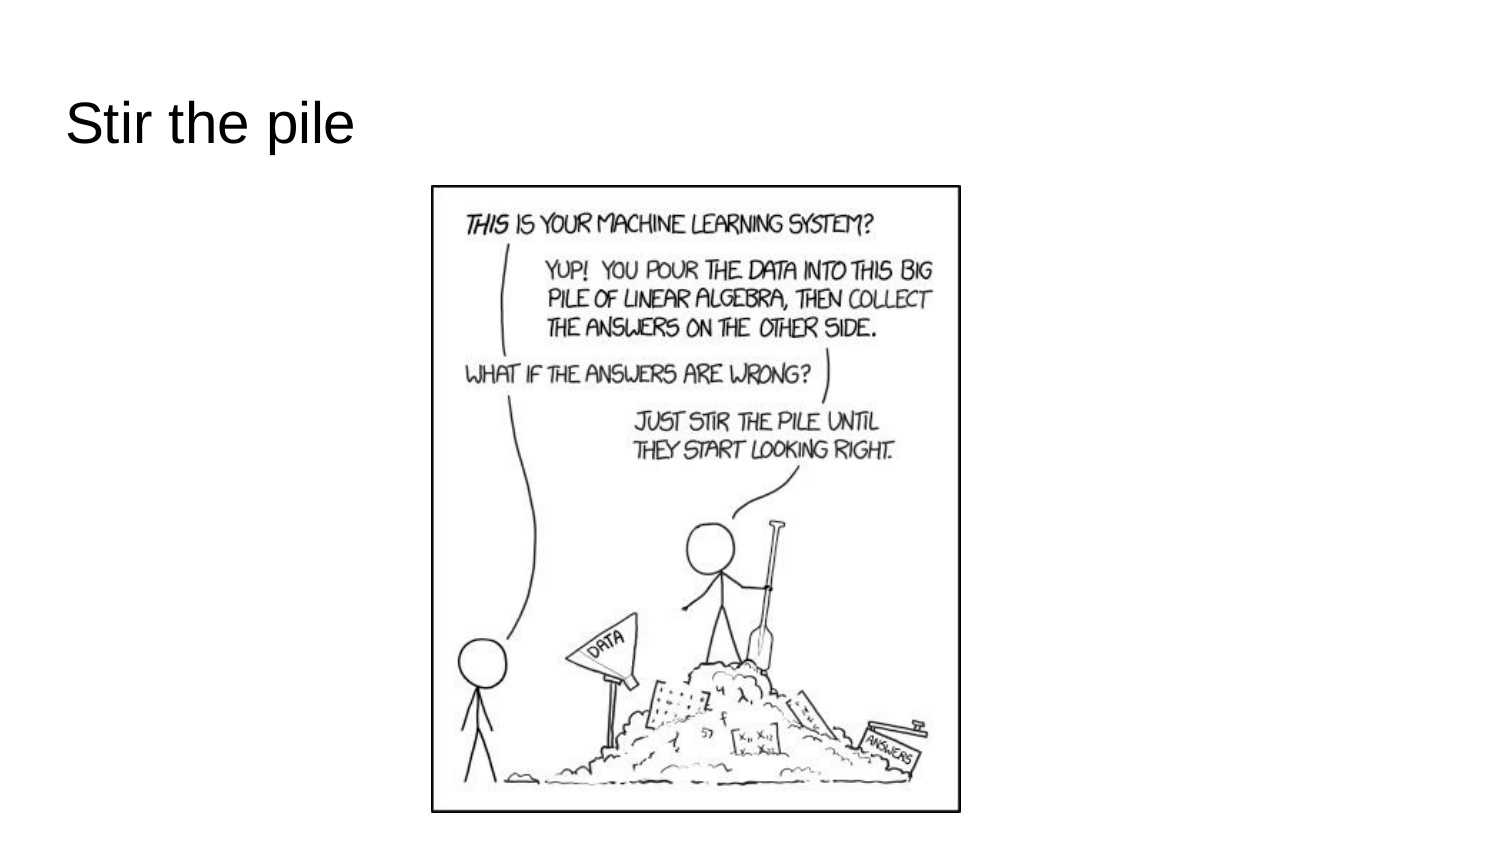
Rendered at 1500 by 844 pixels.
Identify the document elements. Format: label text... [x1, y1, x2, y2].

picture [430, 185, 962, 813]
title Stir the pile [63, 82, 1332, 226]
